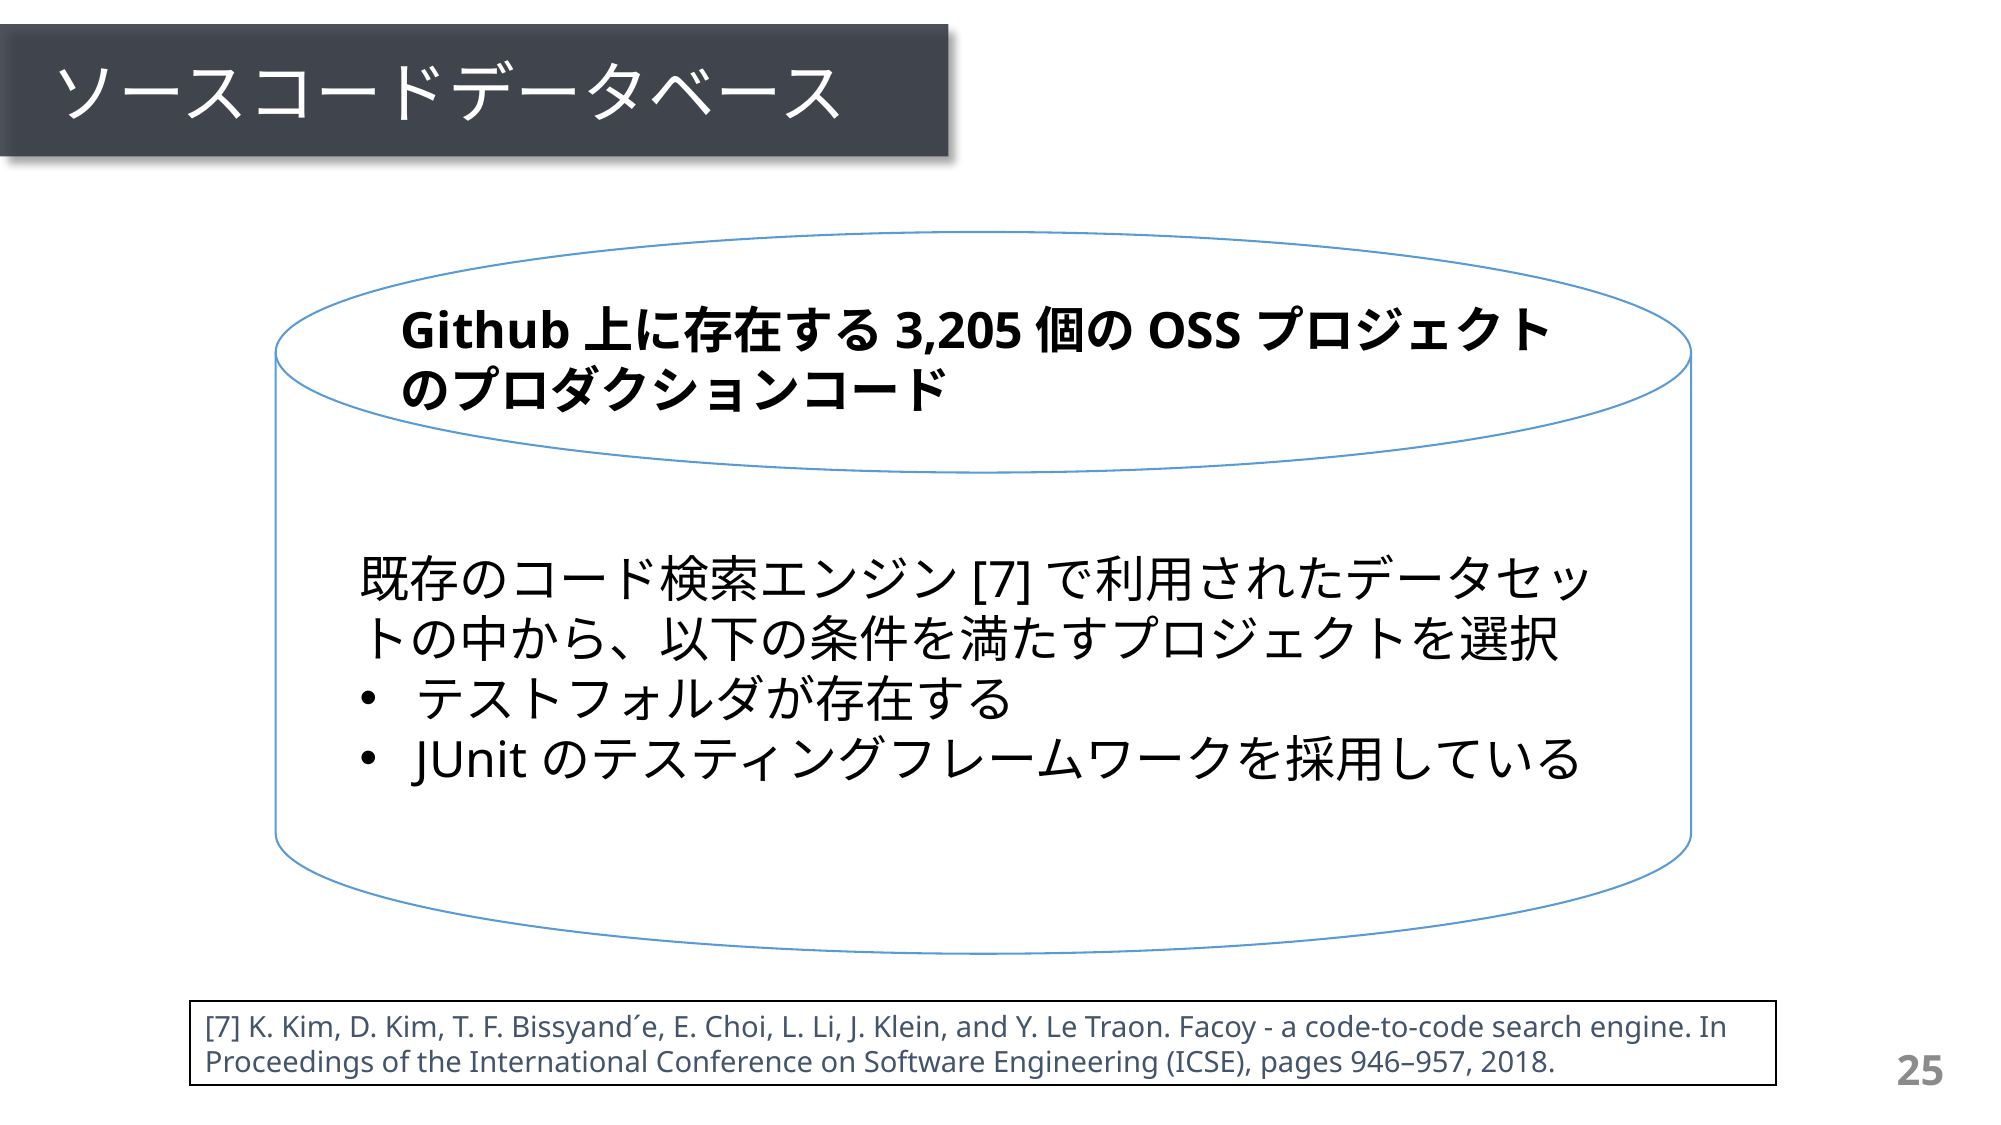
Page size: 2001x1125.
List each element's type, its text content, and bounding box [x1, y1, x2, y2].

text_box [274, 230, 1693, 955]
text_box Github上に存在する3,205個のOSSプロジェクトのプロダクションコード [385, 290, 1571, 426]
text_box [7] K. Kim, D. Kim, T. F. Bissyand´e, E. Choi, L. Li, J. Klein, and Y. Le Traon. Facoy - a code-to-code search engine. In Proceedings of the International Conference on Software Engineering (ICSE), pages 946–957, 2018. [189, 1000, 1777, 1086]
title ソースコードデータベース [36, 36, 957, 156]
text_box 既存のコード検索エンジン[7]で利用されたデータセットの中から、以下の条件を満たすプロジェクトを選択 テストフォルダが存在する JUnitのテスティングフレームワークを採用している [344, 539, 1658, 795]
